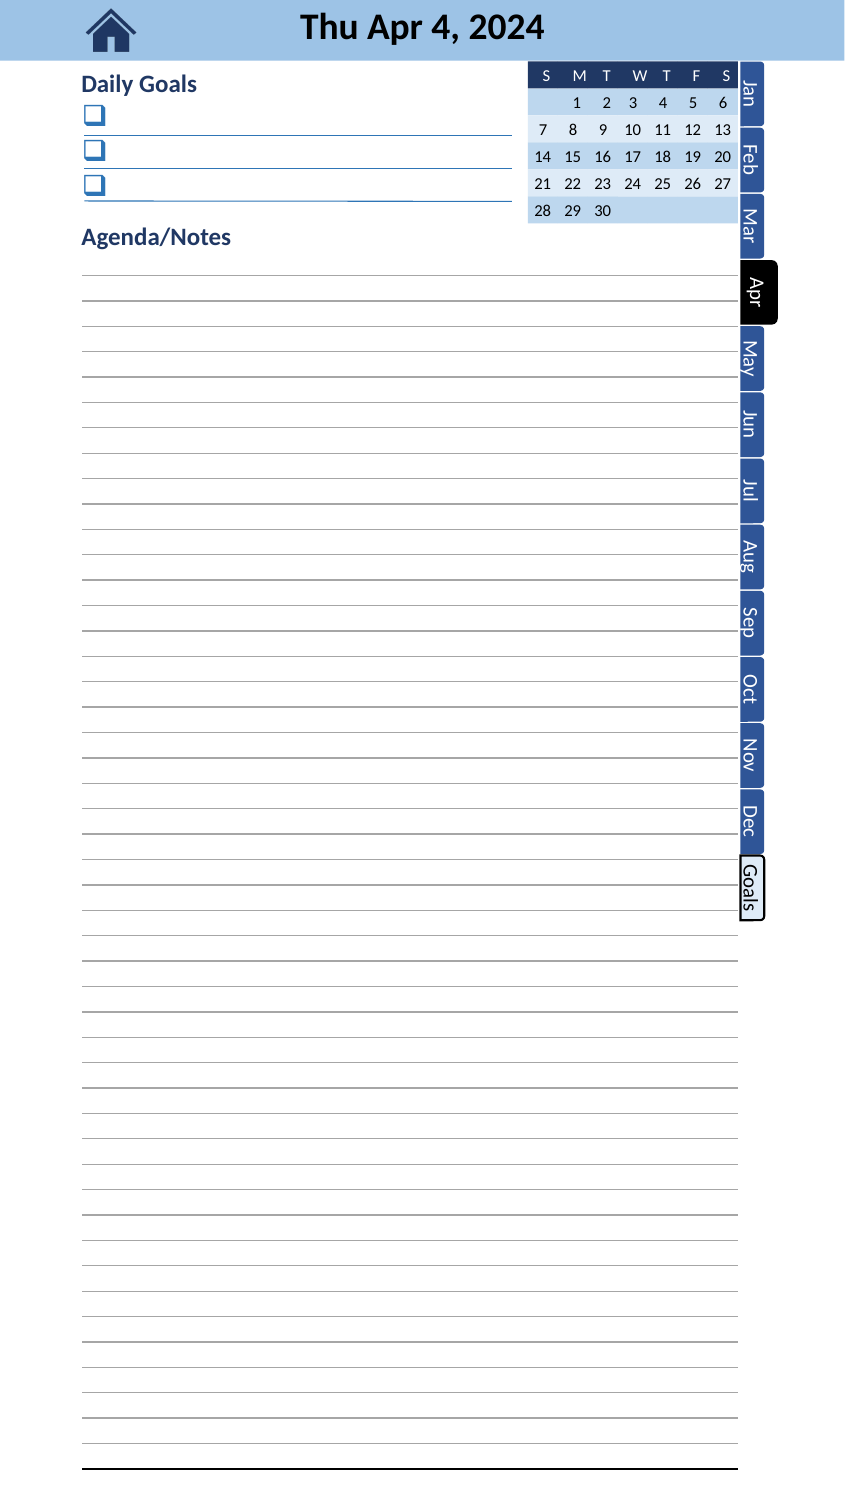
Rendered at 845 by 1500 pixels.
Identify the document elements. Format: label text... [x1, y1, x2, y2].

list Thu Apr 4, 2024 [190, 0, 655, 61]
picture [82, 1, 140, 59]
